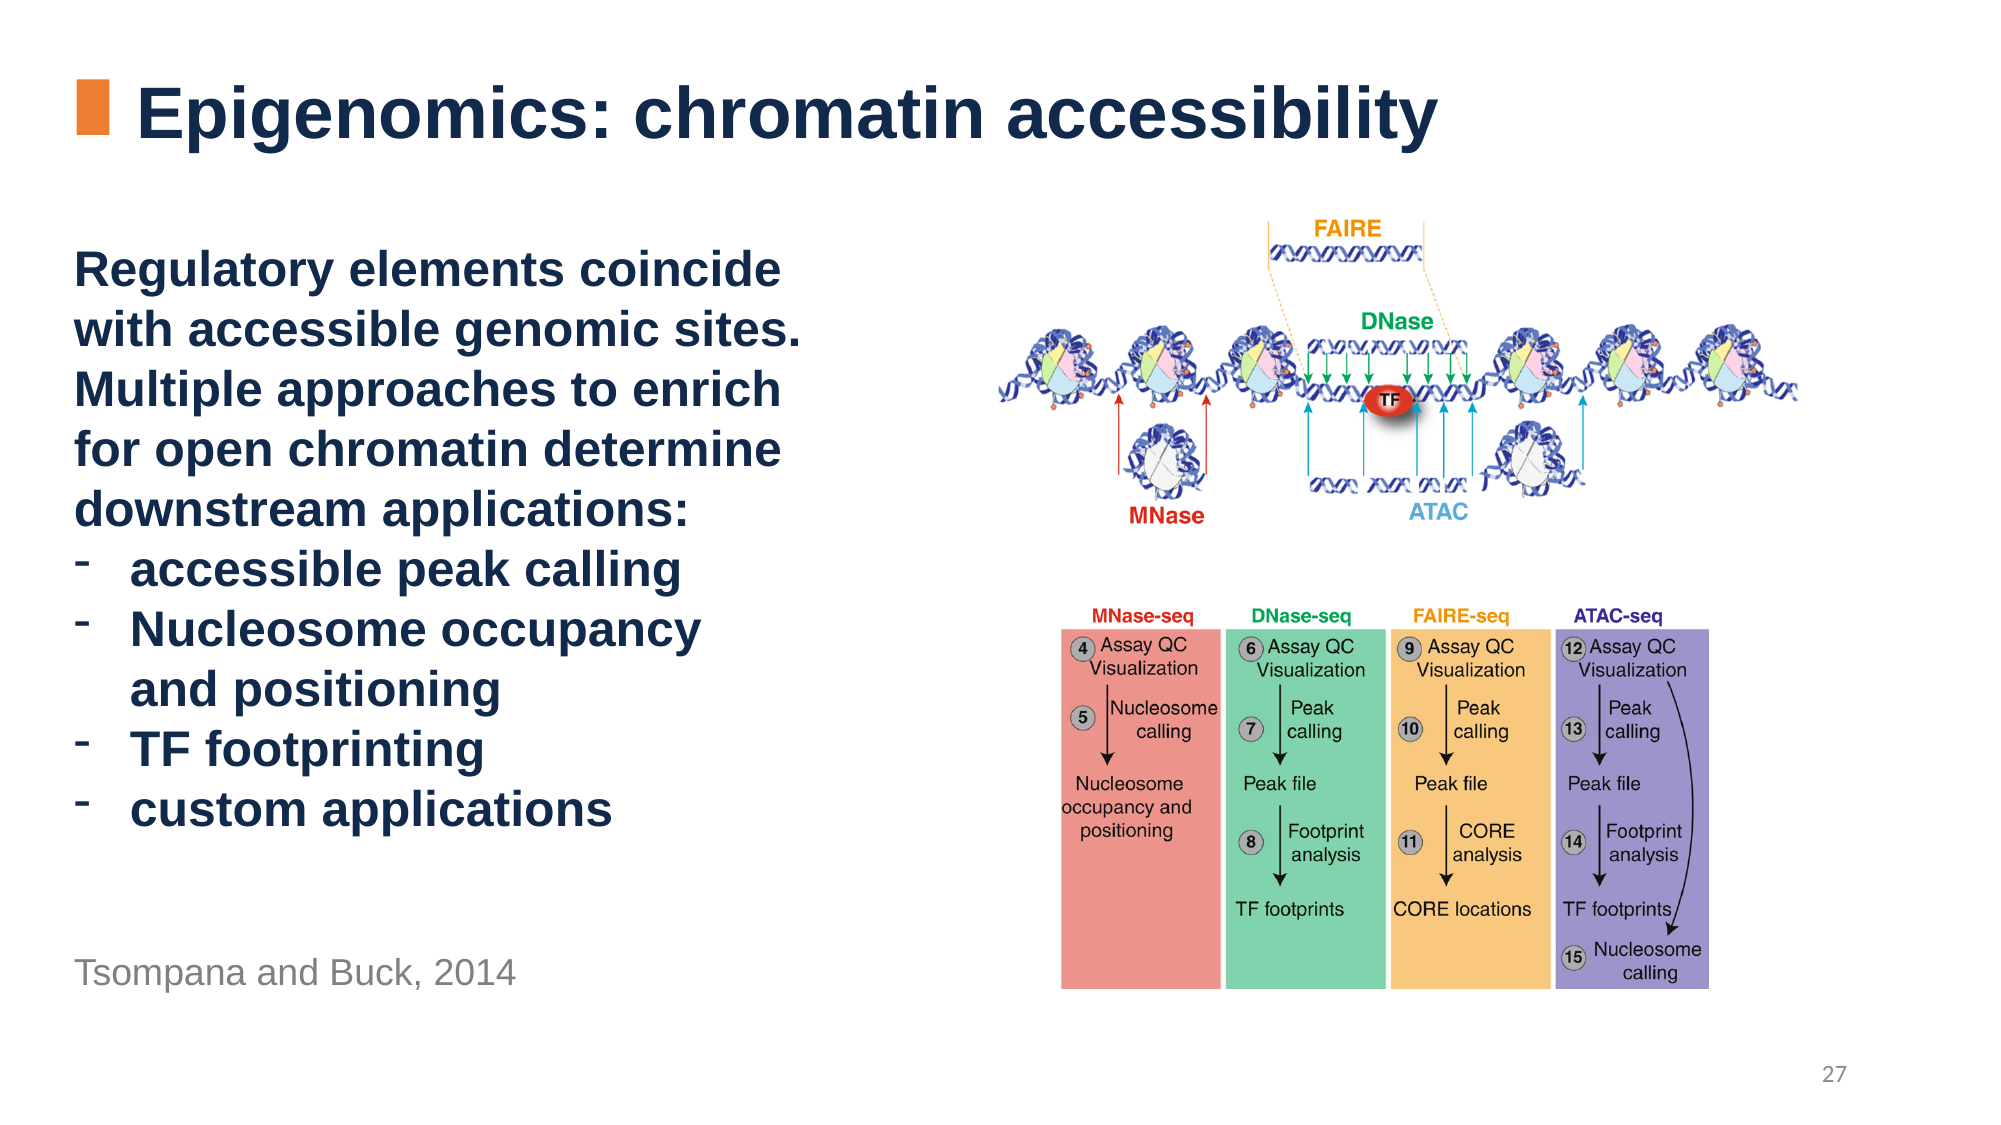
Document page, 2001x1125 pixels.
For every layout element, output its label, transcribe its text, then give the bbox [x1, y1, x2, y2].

slide_number 27 [1412, 1042, 1863, 1103]
text_box Regulatory elements coincide with accessible genomic sites. Multiple approaches to enrich for open chromatin determine downstream applications: accessible peak calling Nucleosome occupancy and positioning TF footprinting custom applications [58, 228, 818, 844]
picture [985, 215, 1803, 529]
text_box [76, 78, 110, 136]
picture [1059, 606, 1709, 989]
text_box Epigenomics: chromatin accessibility [58, 55, 1913, 161]
text_box Tsompana and Buck, 2014 [58, 940, 1060, 1001]
